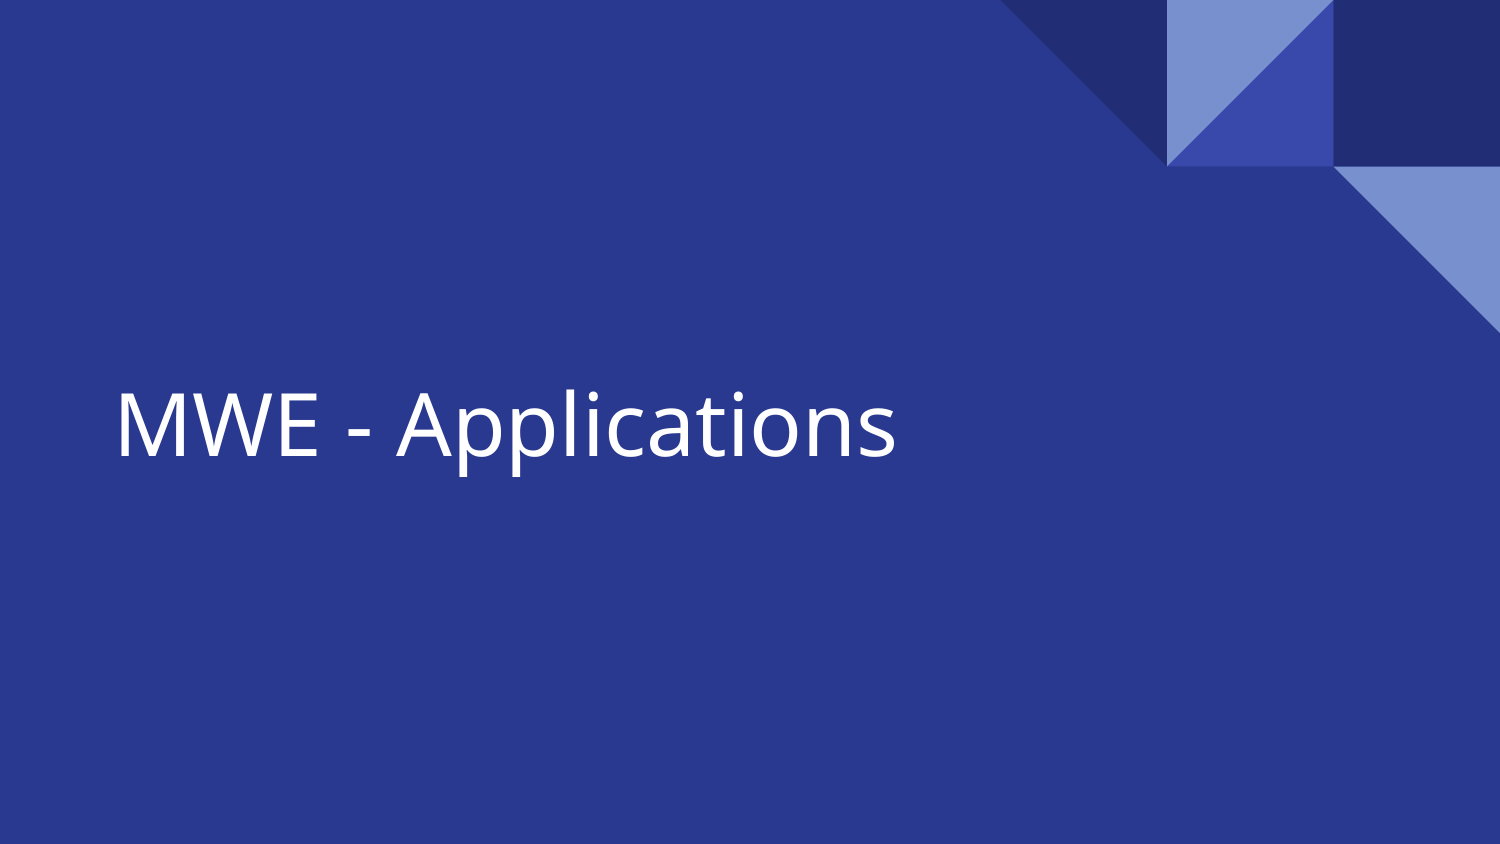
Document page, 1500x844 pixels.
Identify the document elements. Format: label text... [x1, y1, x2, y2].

title MWE - Applications [98, 353, 1447, 491]
